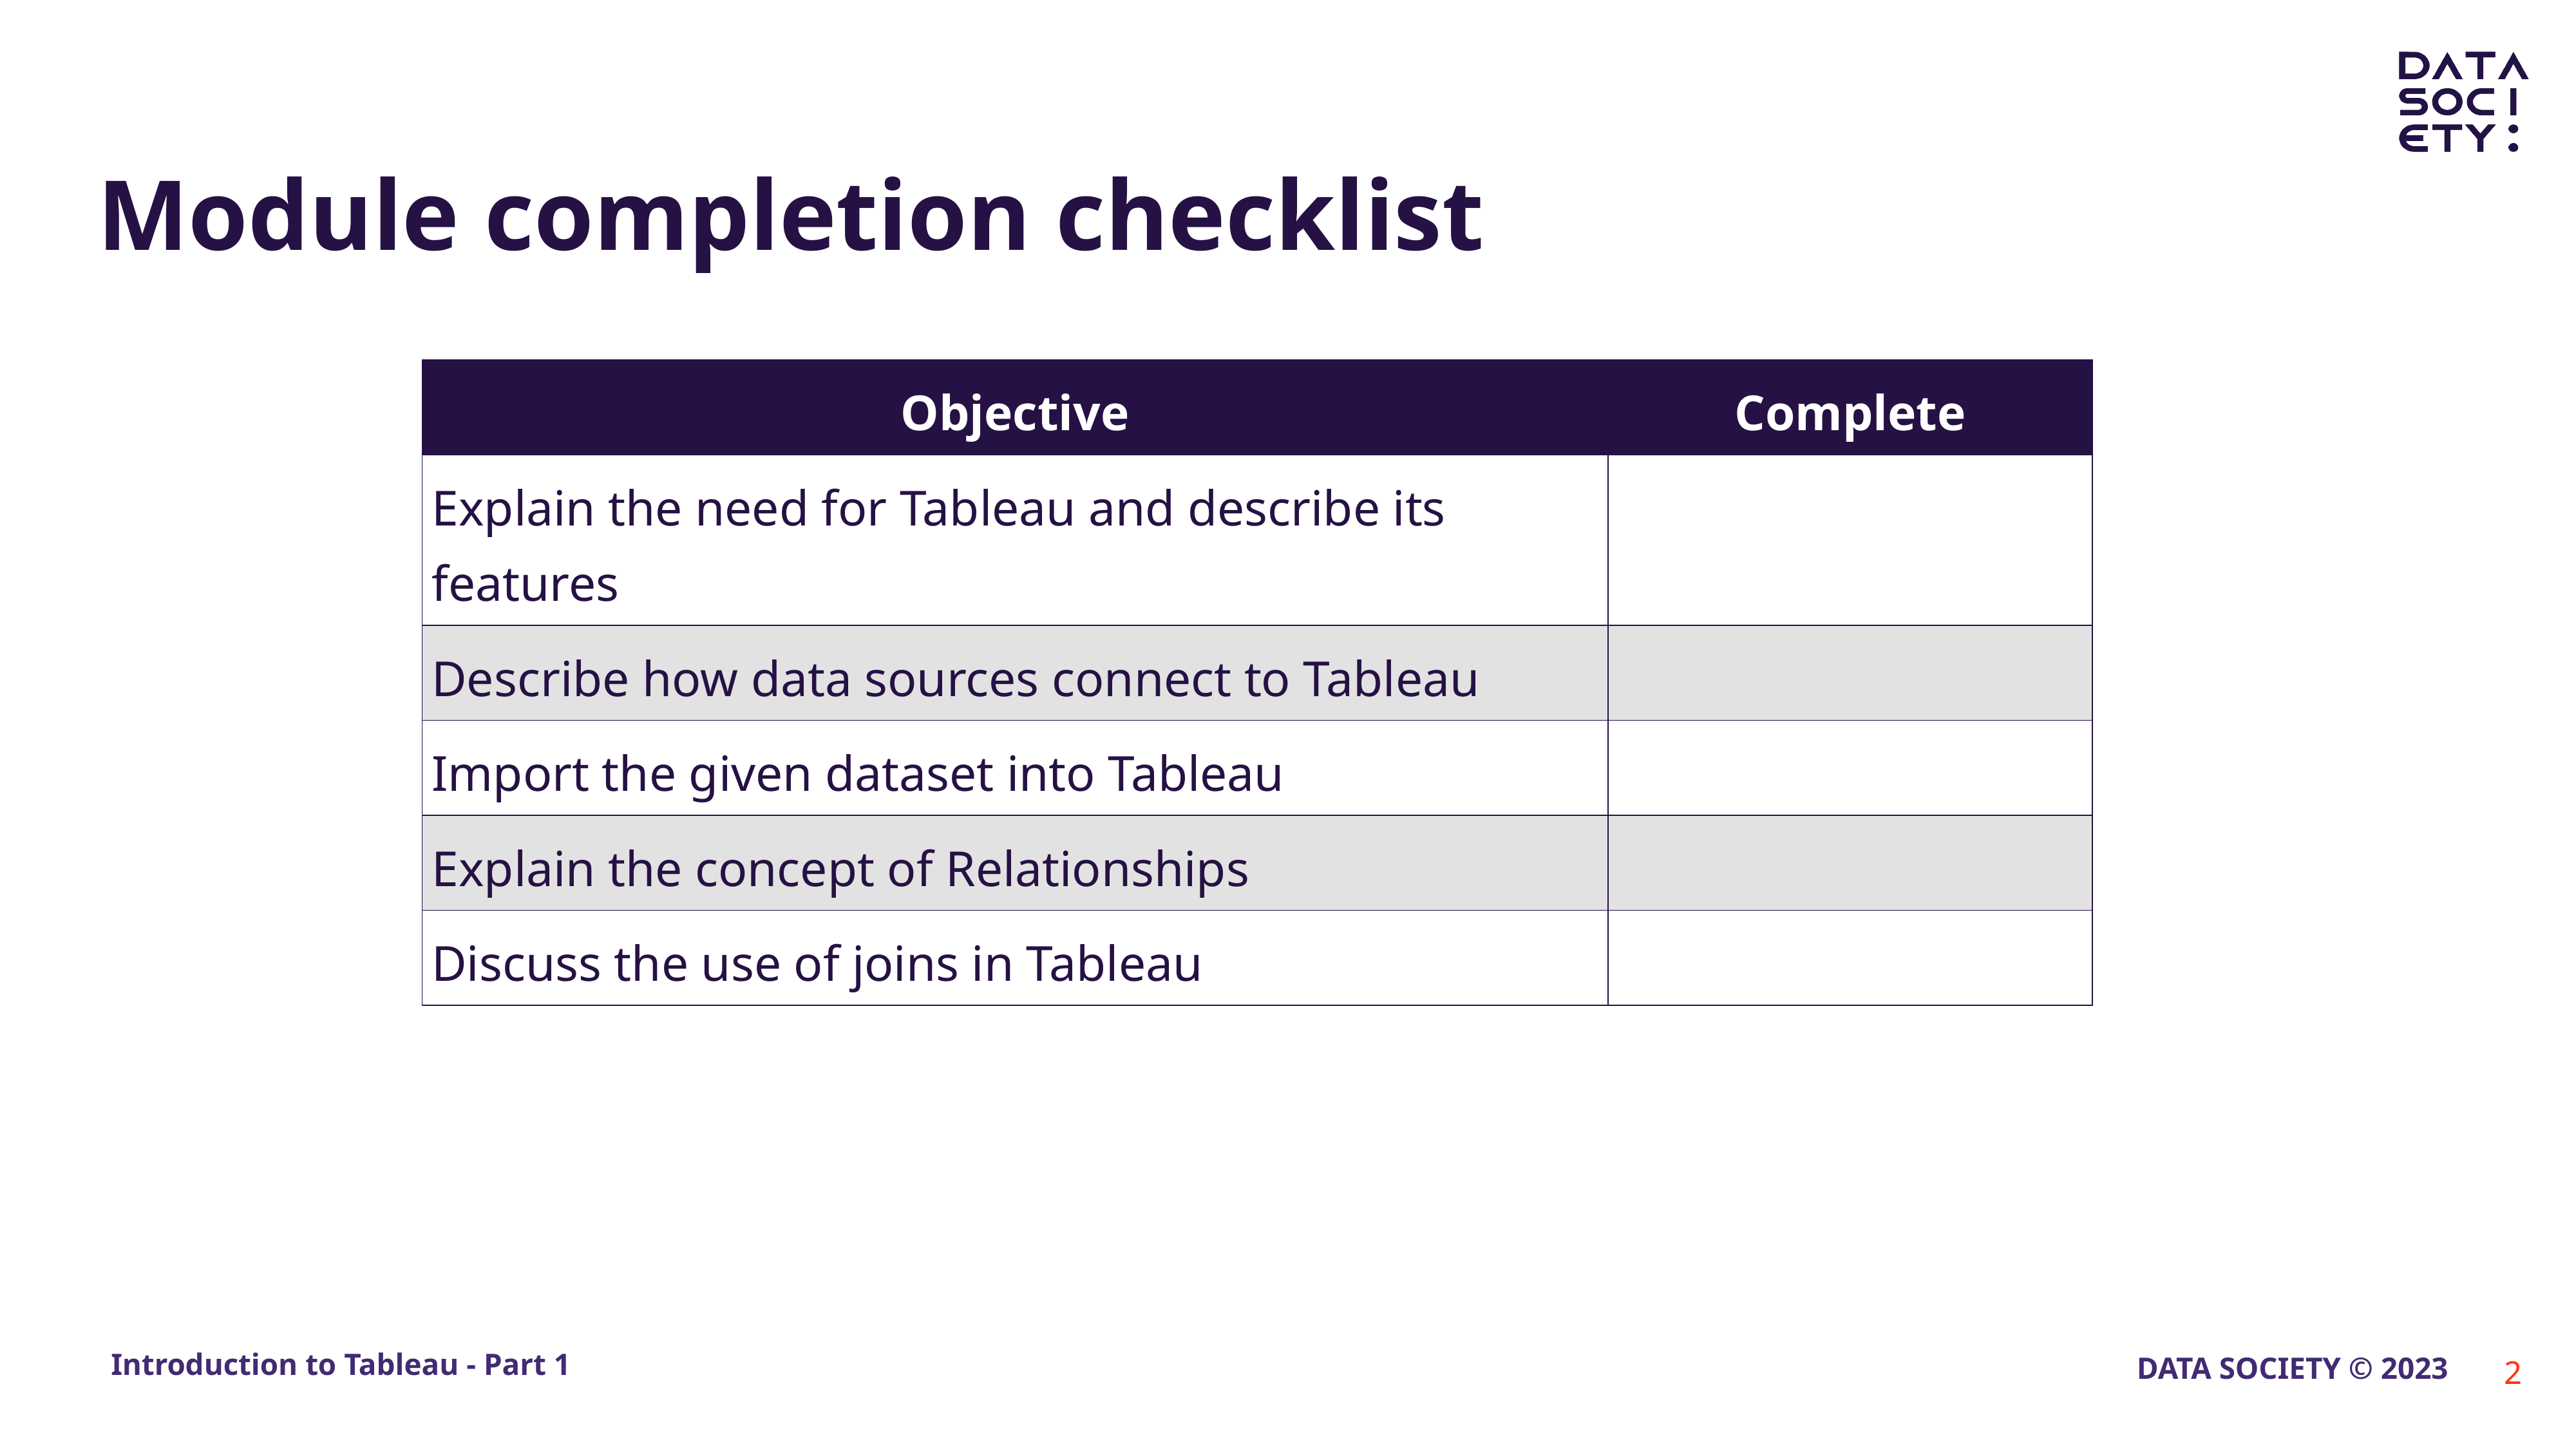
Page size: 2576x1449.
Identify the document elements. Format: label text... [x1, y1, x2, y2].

title Module completion checklist [88, 113, 2488, 274]
picture [2399, 52, 2529, 152]
table_cell Import the given dataset into Tableau [422, 721, 1607, 815]
table_cell [1609, 455, 2092, 625]
table_cell [1609, 816, 2092, 910]
table_header Complete [1609, 360, 2092, 454]
slide_number ‹#› [2387, 1331, 2542, 1413]
table_header Objective [422, 360, 1607, 454]
table_cell Describe how data sources connect to Tableau [422, 626, 1607, 720]
table_cell Discuss the use of joins in Tableau [422, 911, 1607, 1005]
table_cell [1609, 911, 2092, 1005]
table_cell [1609, 721, 2092, 815]
table_cell Explain the need for Tableau and describe its features [422, 455, 1607, 625]
table_cell [1609, 626, 2092, 720]
table_cell Explain the concept of Relationships [422, 816, 1607, 910]
